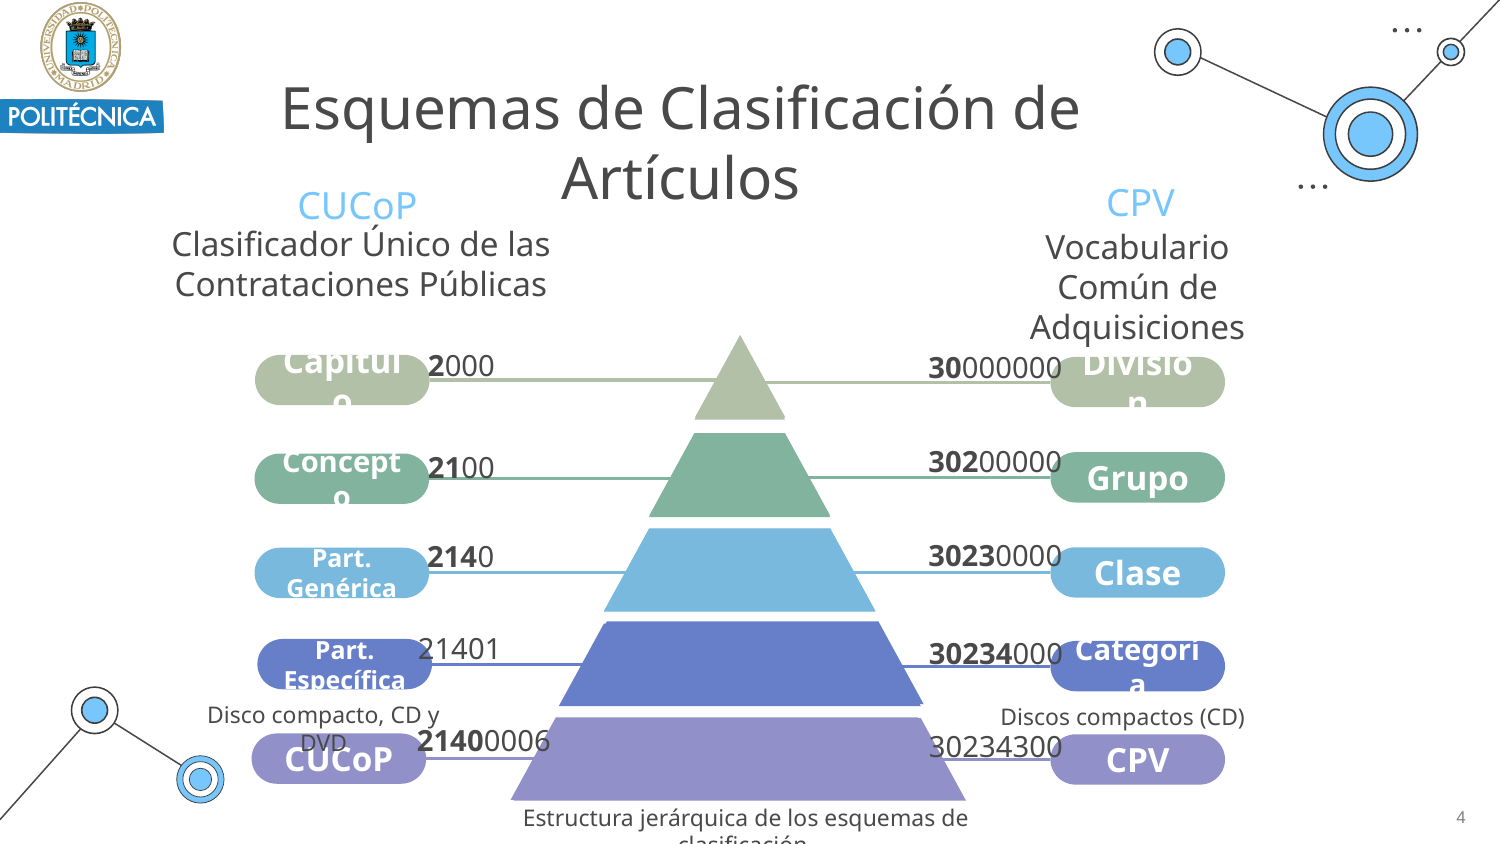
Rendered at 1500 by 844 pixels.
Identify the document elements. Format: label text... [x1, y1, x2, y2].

subtitle CUCoP [204, 167, 511, 208]
text_box Estructura jerárquica de los esquemas de clasificación [462, 810, 1029, 844]
subtitle Clasificador Único de las Contrataciones Públicas [124, 208, 599, 350]
subtitle CPV [987, 163, 1294, 230]
subtitle Vocabulario Común de Adquisiciones [984, 211, 1291, 312]
text_box 4 [1441, 798, 1500, 834]
text_box Discos compactos (CD) [1229, 687, 1261, 742]
title Esquemas de Clasificación de Artículos [224, 56, 1138, 151]
picture [0, 0, 179, 143]
text_box Disco compacto, CD y DVD [170, 686, 246, 746]
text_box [251, 334, 1226, 801]
